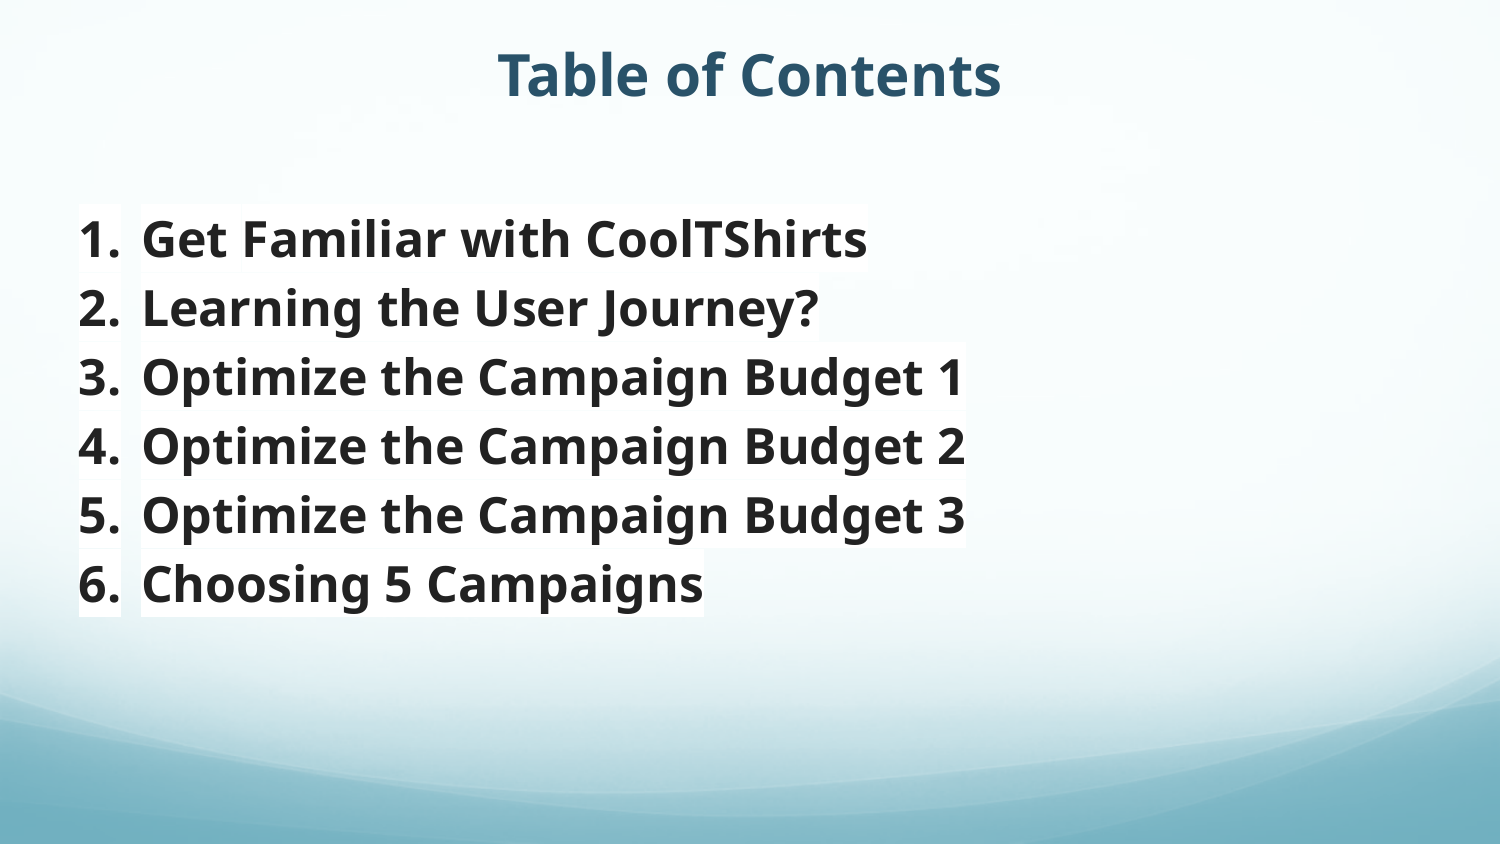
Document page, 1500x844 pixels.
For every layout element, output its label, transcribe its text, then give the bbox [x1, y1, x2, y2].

title Table of Contents [51, 23, 1449, 117]
text_box Get Familiar with CoolTShirts Learning the User Journey? Optimize the Campaign Budget 1 Optimize the Campaign Budget 2 Optimize the Campaign Budget 3 Choosing 5 Campaigns [51, 207, 1374, 742]
